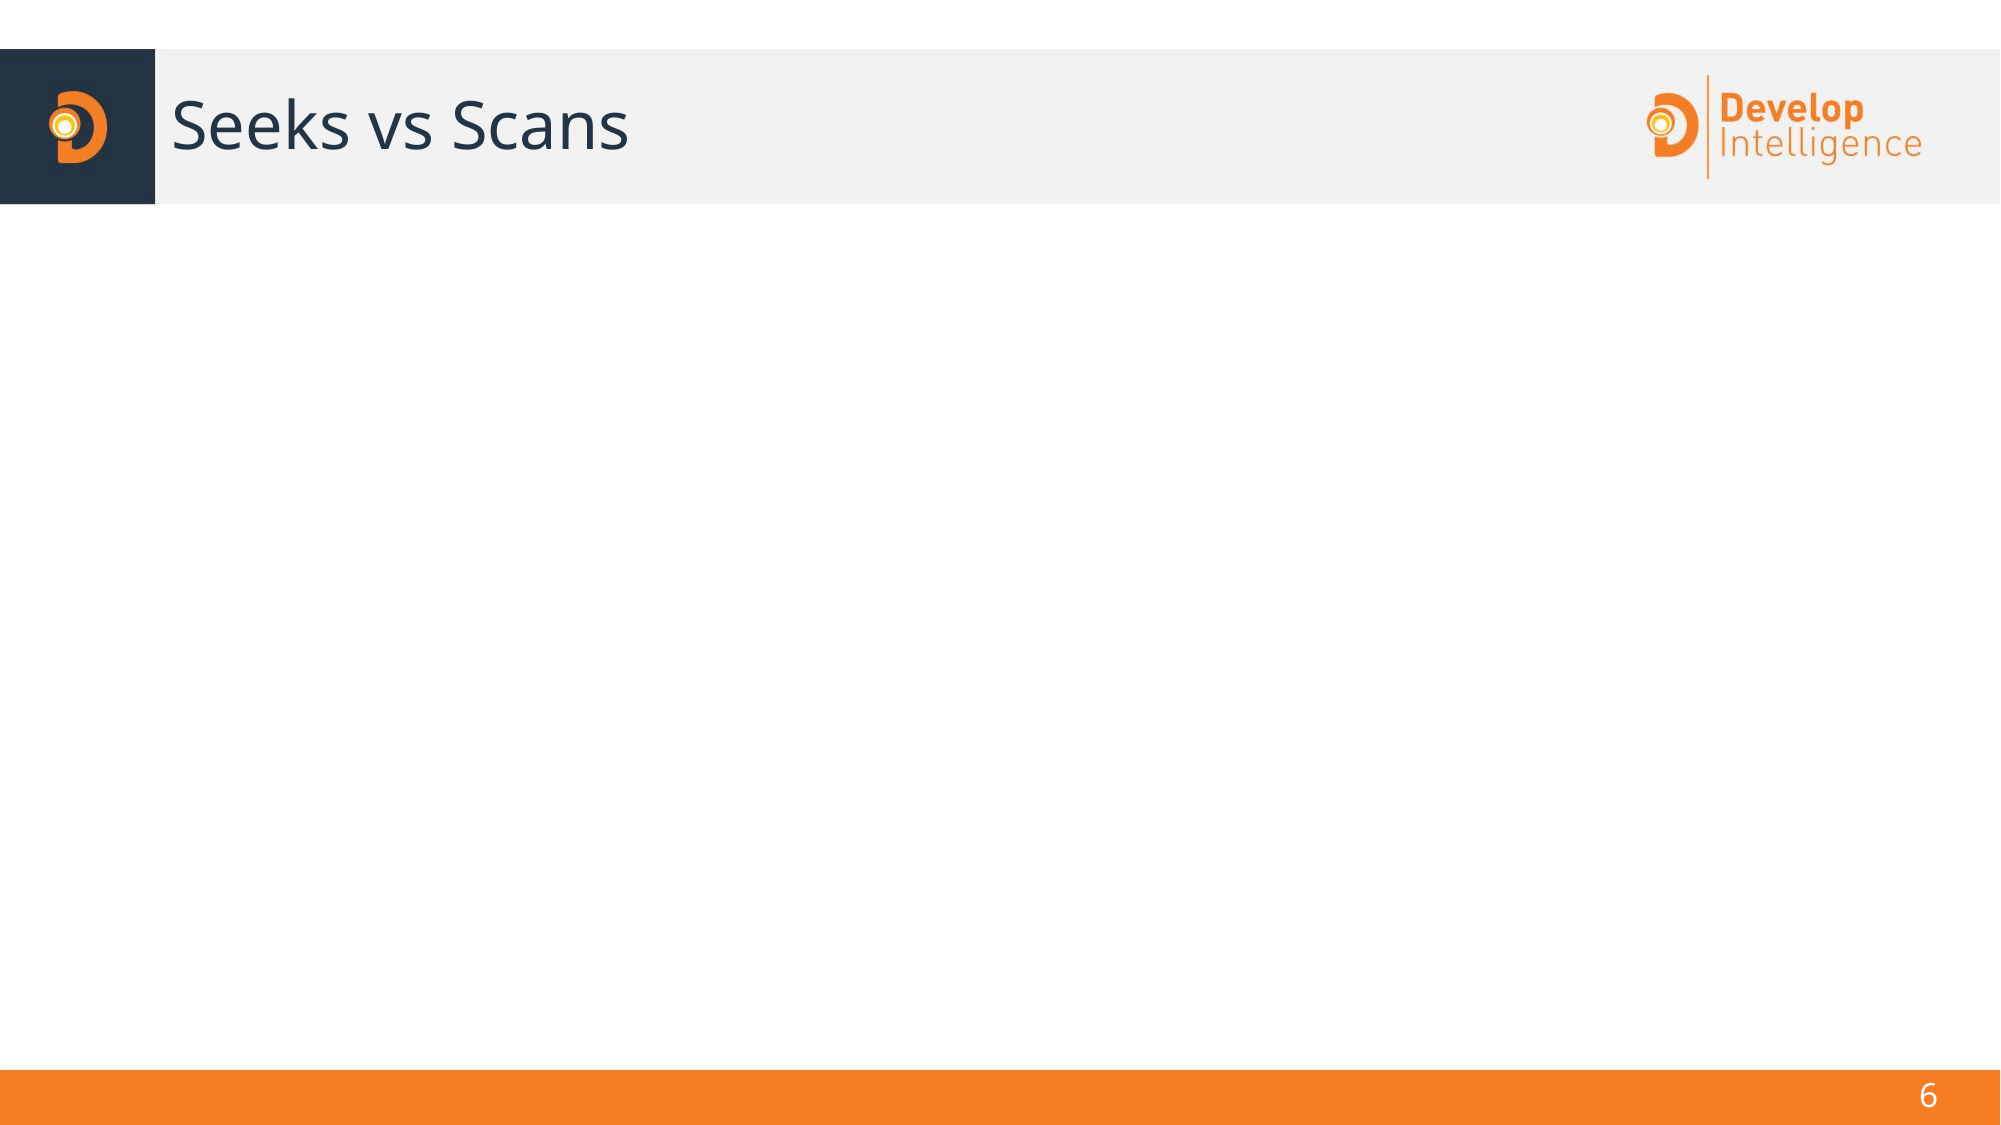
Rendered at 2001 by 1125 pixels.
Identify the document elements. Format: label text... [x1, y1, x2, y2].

slide_number 6 [1860, 1072, 1998, 1122]
title Seeks vs Scans [156, 53, 1999, 202]
picture [0, 0, 2001, 1125]
